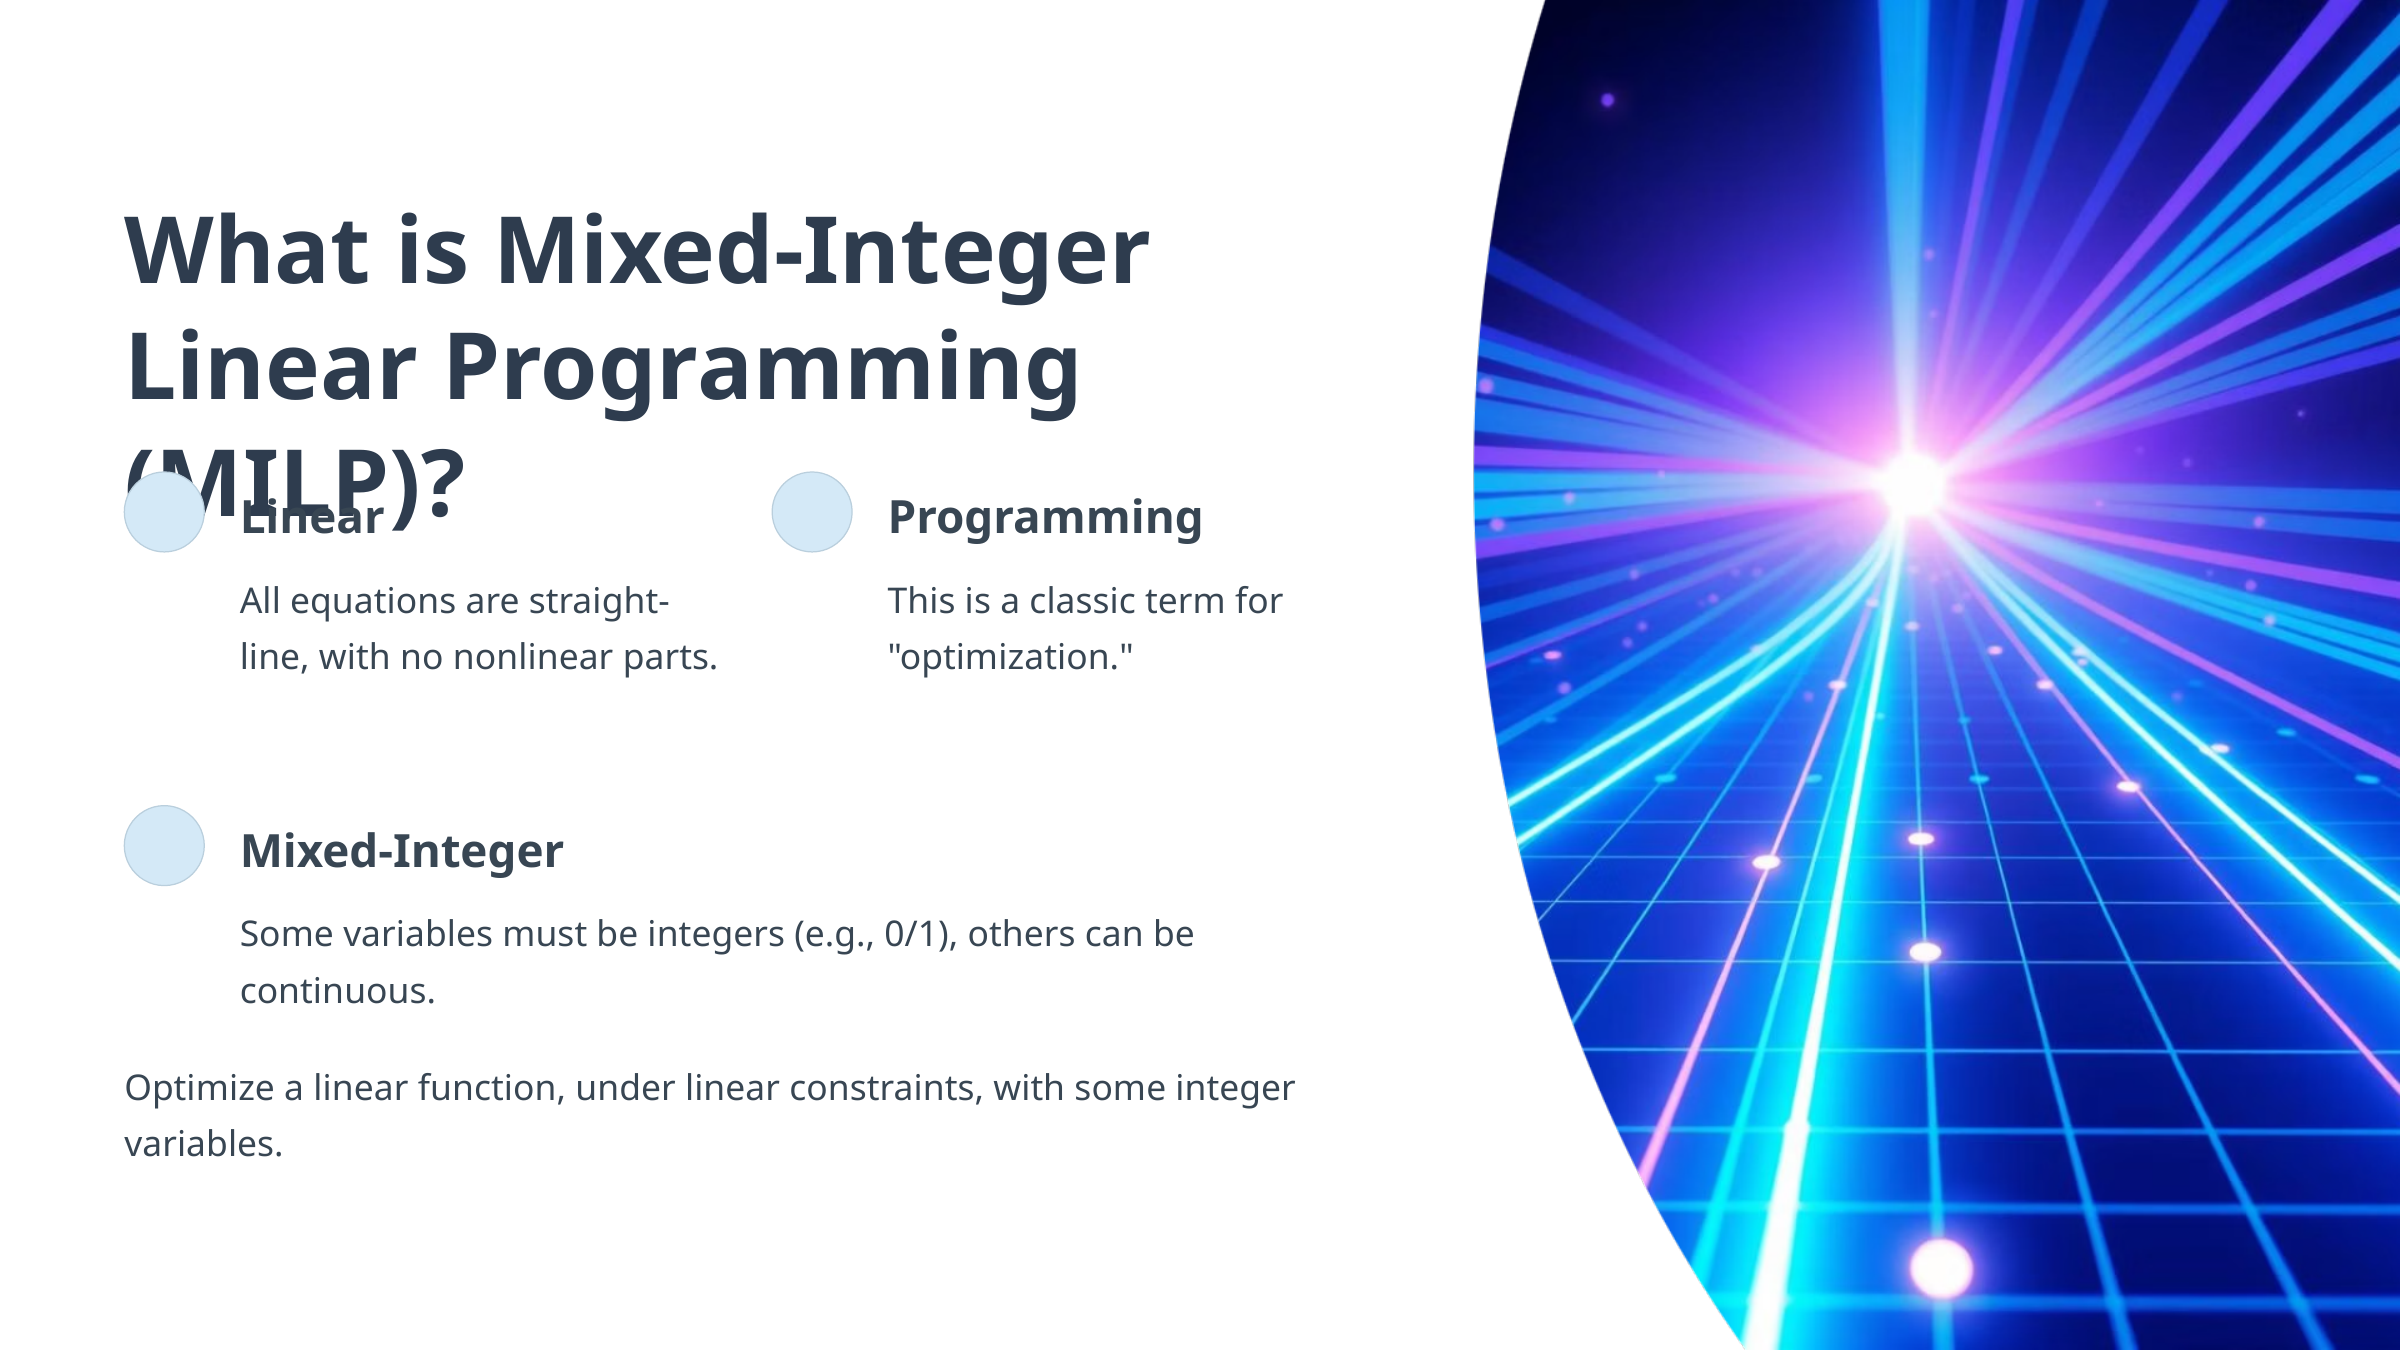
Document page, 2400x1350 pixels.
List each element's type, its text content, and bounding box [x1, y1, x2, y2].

text_box Optimize a linear function, under linear constraints, with some integer variables. [124, 1051, 1376, 1165]
text_box All equations are straight-line, with no nonlinear parts. [239, 563, 728, 735]
text_box What is Mixed-Integer Linear Programming (MILP)? [124, 184, 1376, 419]
text_box Mixed-Integer [239, 817, 708, 877]
text_box [124, 805, 205, 886]
text_box Linear [239, 484, 708, 543]
picture [1454, 0, 2400, 1350]
text_box [124, 471, 205, 552]
text_box Programming [887, 484, 1356, 543]
text_box Some variables must be integers (e.g., 0/1), others can be continuous. [239, 897, 1376, 1012]
text_box This is a classic term for "optimization." [887, 563, 1376, 678]
text_box [772, 471, 853, 552]
